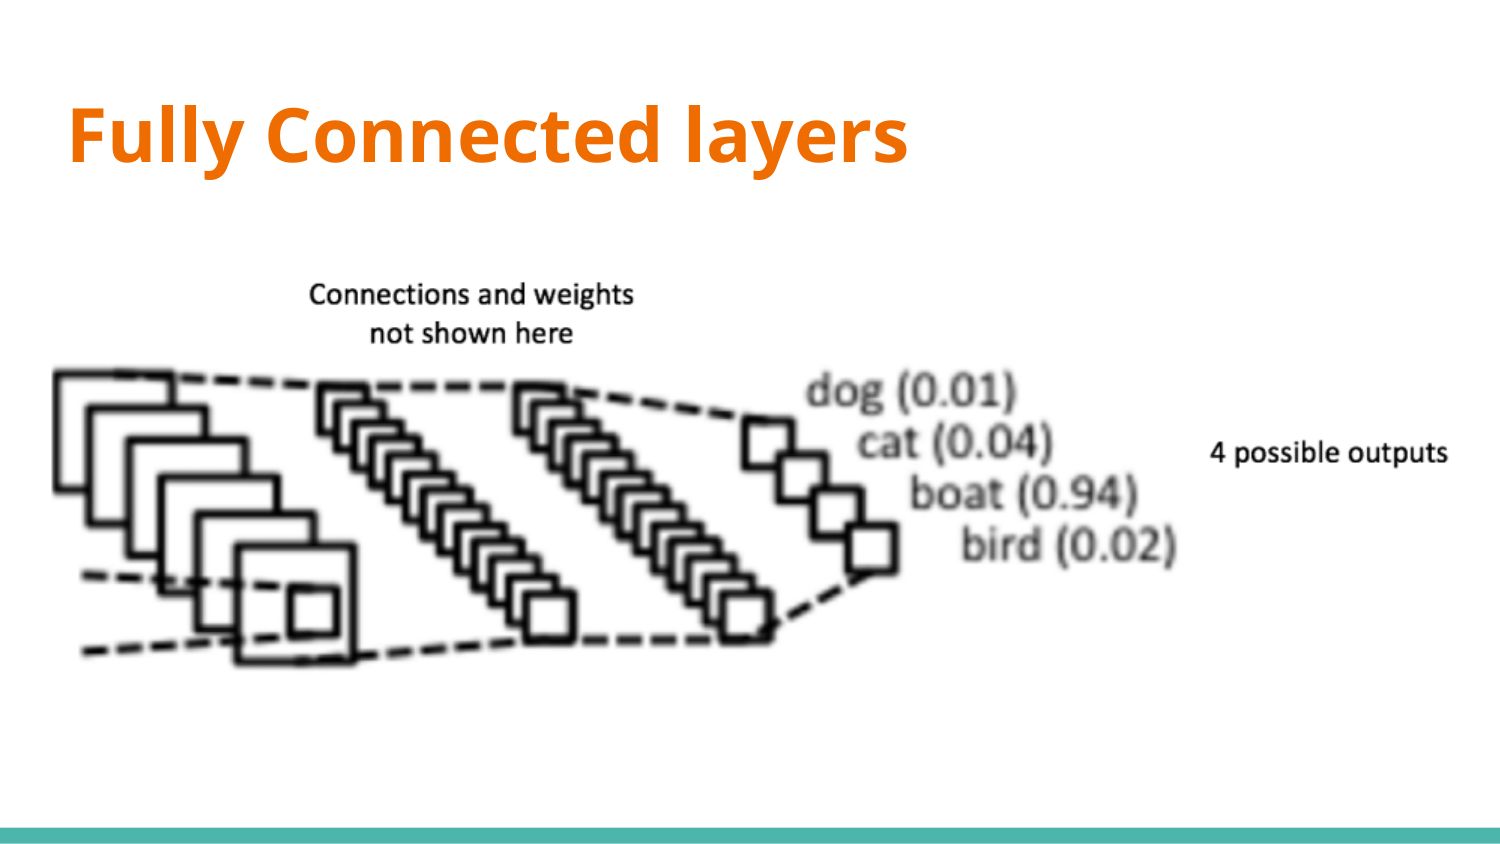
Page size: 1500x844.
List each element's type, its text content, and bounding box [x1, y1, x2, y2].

title Fully Connected layers [51, 72, 1449, 189]
picture [23, 250, 1477, 707]
